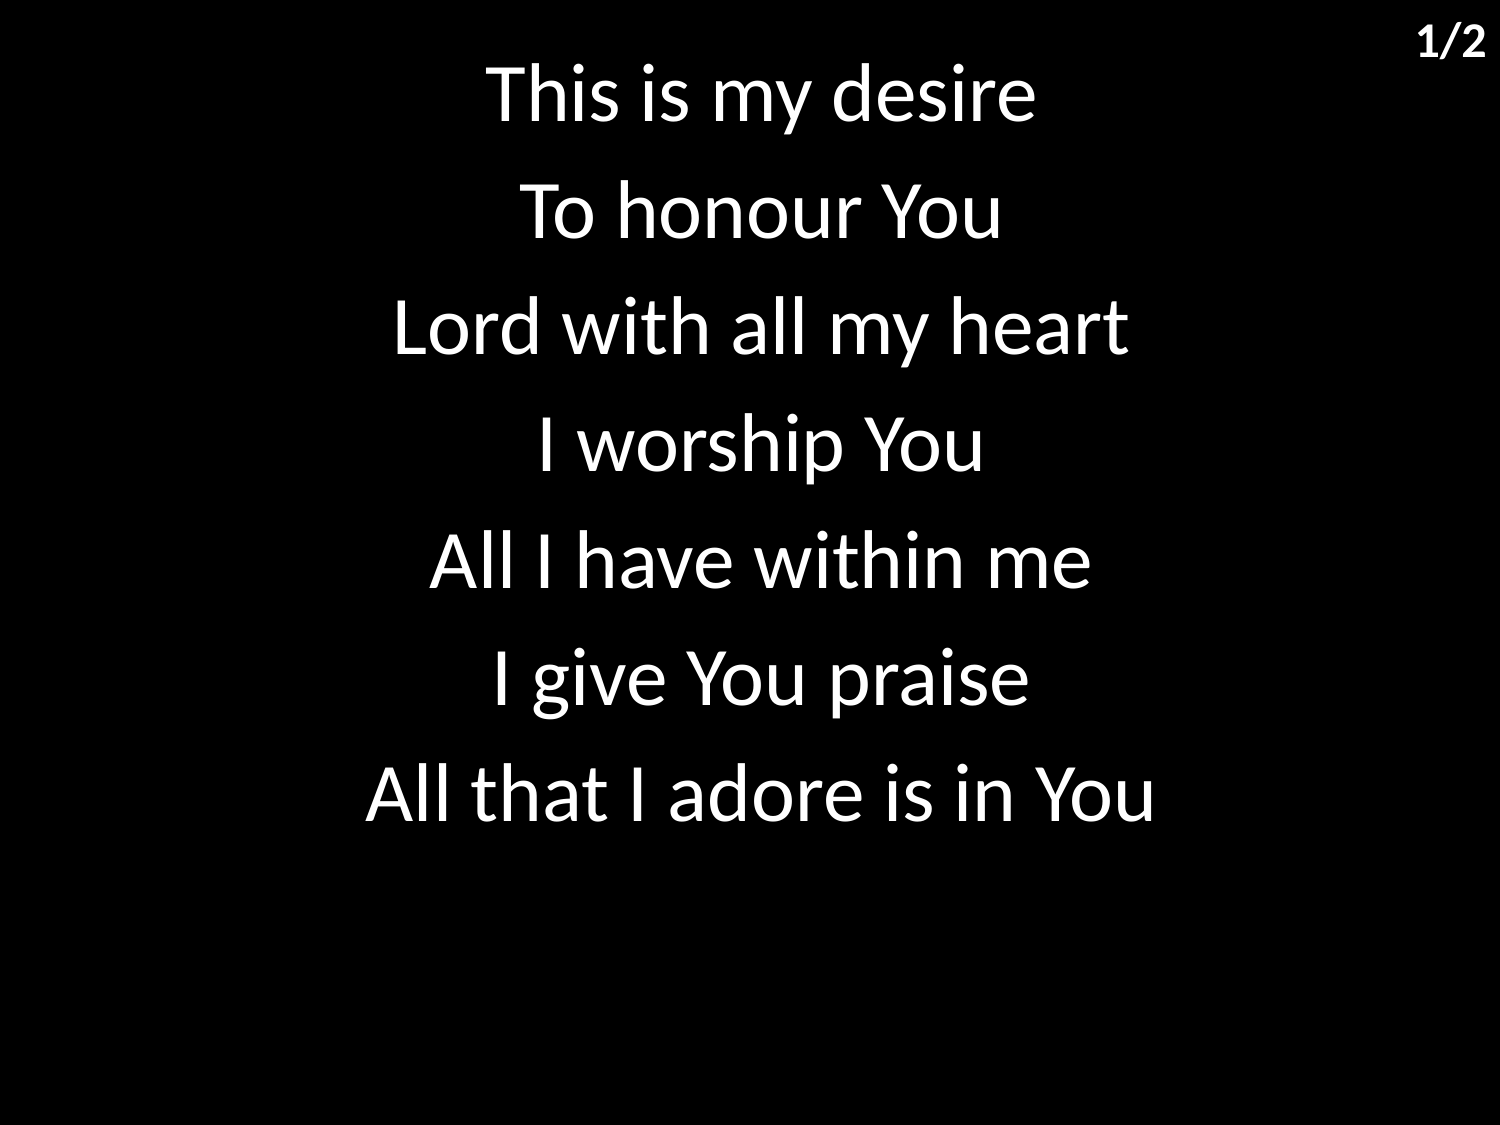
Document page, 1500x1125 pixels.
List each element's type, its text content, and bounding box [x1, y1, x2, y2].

subtitle This is my desire To honour You Lord with all my heart I worship You All I have within me I give You praise All that I adore is in You [53, 30, 1471, 1094]
text_box 1/2 [1399, 0, 1500, 75]
